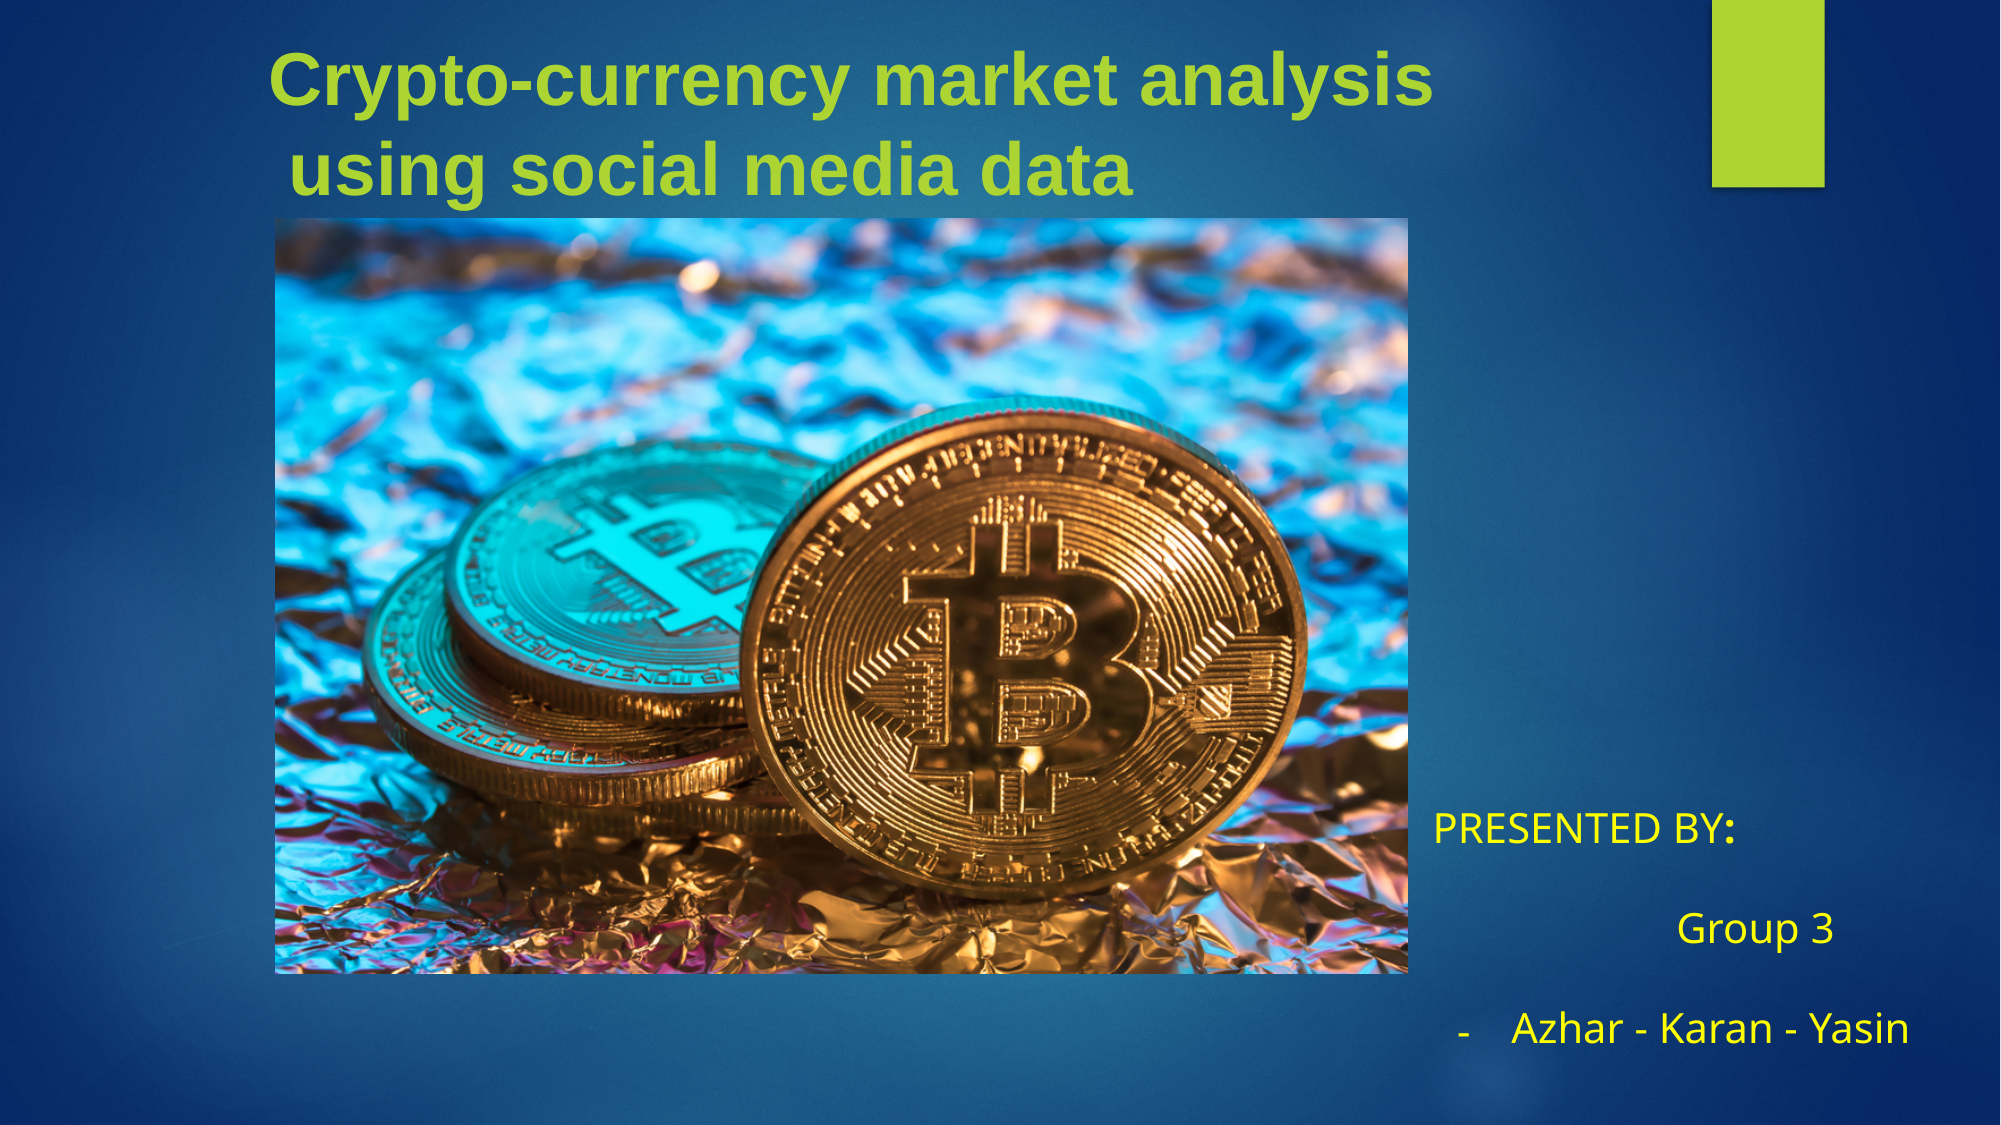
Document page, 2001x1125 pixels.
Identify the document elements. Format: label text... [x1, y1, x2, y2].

picture [1065, 217, 1096, 223]
subtitle PRESENTED BY: Group 3 Azhar - Karan - Yasin [1361, 744, 1948, 1080]
picture [0, 0, 2001, 1125]
title Crypto-currency market analysis using social media data [24, 0, 1822, 219]
